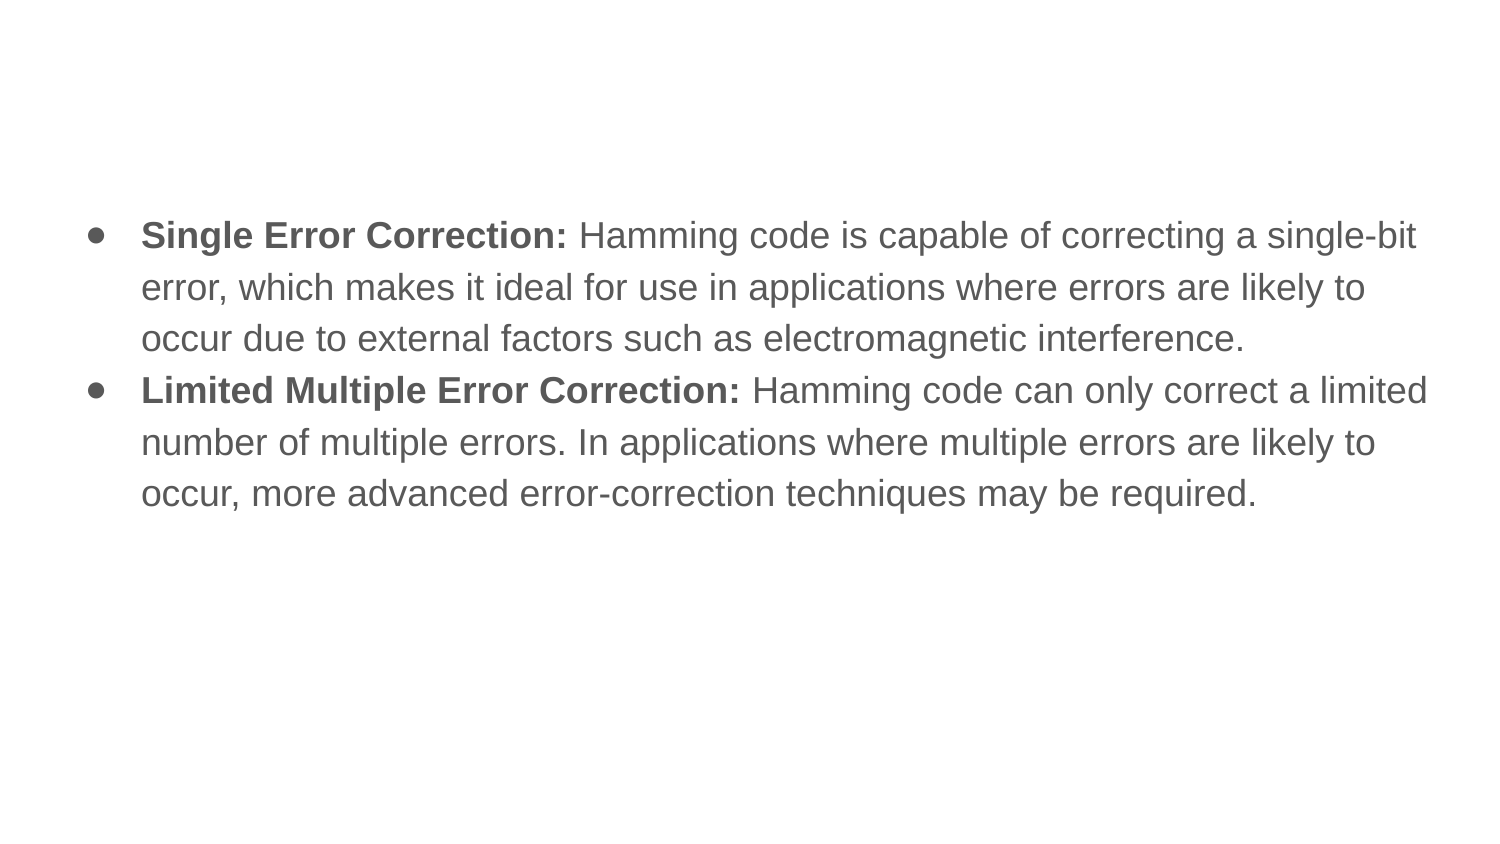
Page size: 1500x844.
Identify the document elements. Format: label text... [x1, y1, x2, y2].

list Single Error Correction: Hamming code is capable of correcting a single-bit error, which makes it ideal for use in applications where errors are likely to occur due to external factors such as electromagnetic interference. Limited Multiple Error Correction: Hamming code can only correct a limited number of multiple errors. In applications where multiple errors are likely to occur, more advanced error-correction techniques may be required. [51, 189, 1449, 750]
